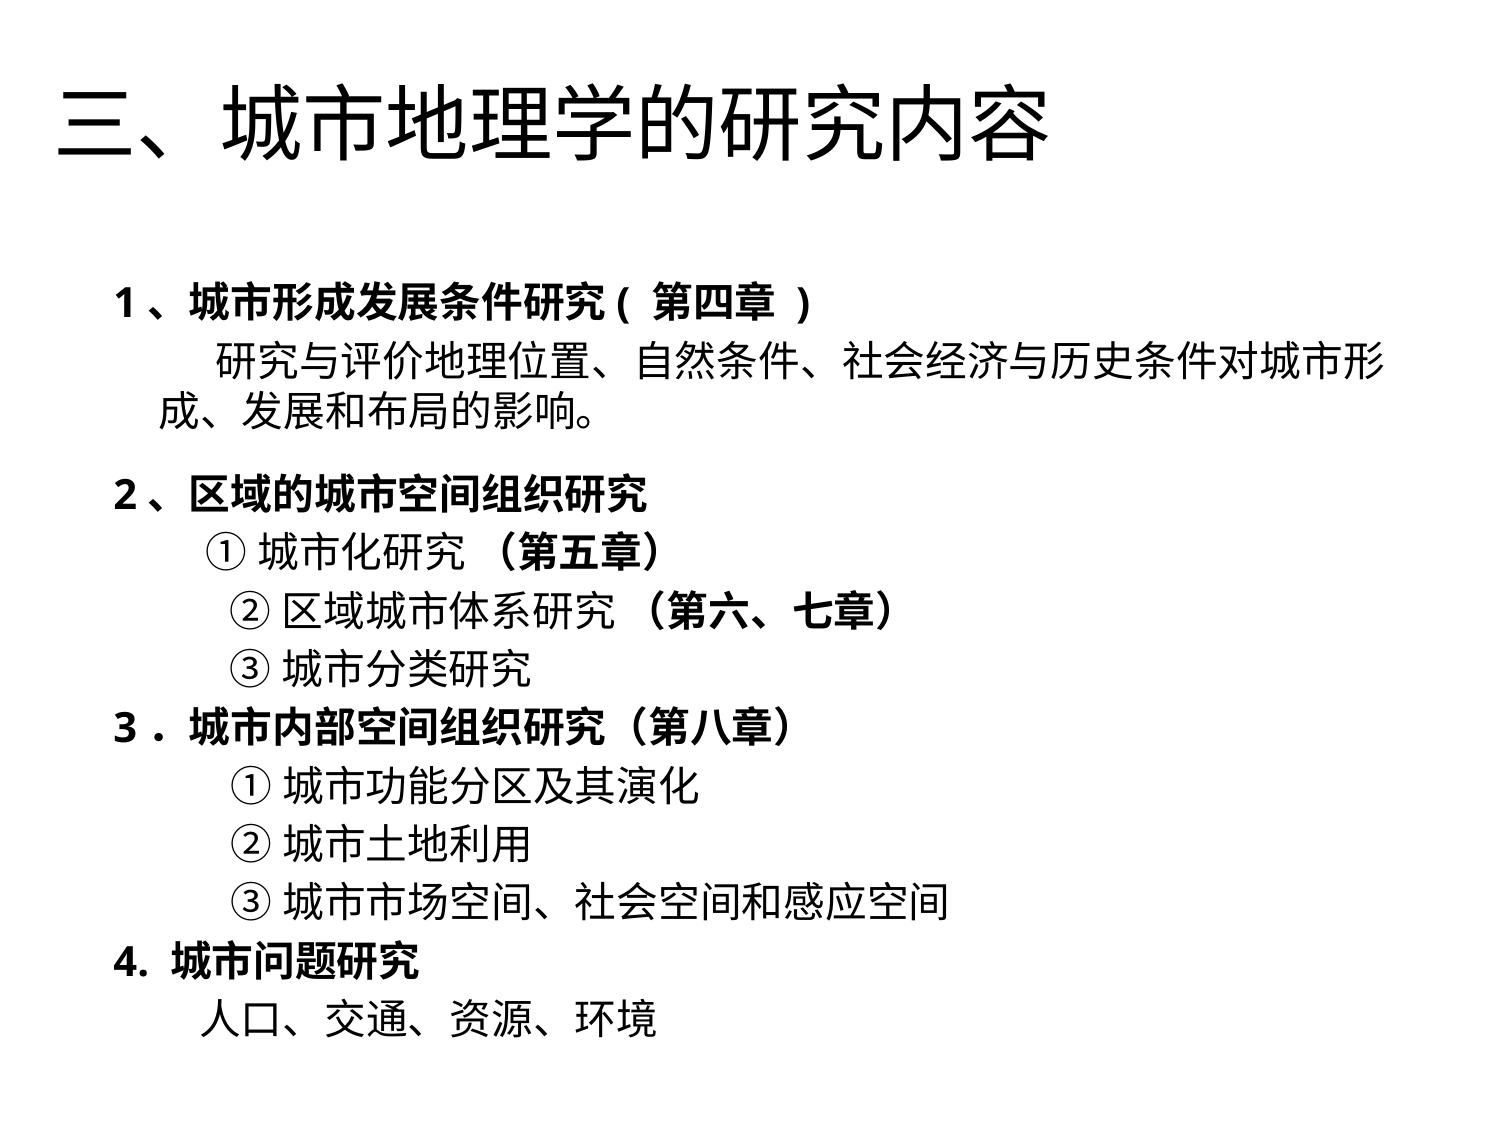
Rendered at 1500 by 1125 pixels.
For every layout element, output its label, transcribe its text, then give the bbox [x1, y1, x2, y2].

list 1、城市形成发展条件研究( 第四章 ) 研究与评价地理位置、自然条件、社会经济与历史条件对城市形成、发展和布局的影响。 2、区域的城市空间组织研究 ①城市化研究 （第五章） ②区域城市体系研究 （第六、七章） ③城市分类研究 3．城市内部空间组织研究（第八章） ①城市功能分区及其演化 ②城市土地利用 ③城市市场空间、社会空间和感应空间 4. 城市问题研究 人口、交通、资源、环境 [98, 243, 1434, 1125]
title 三、城市地理学的研究内容 [53, 0, 1404, 172]
